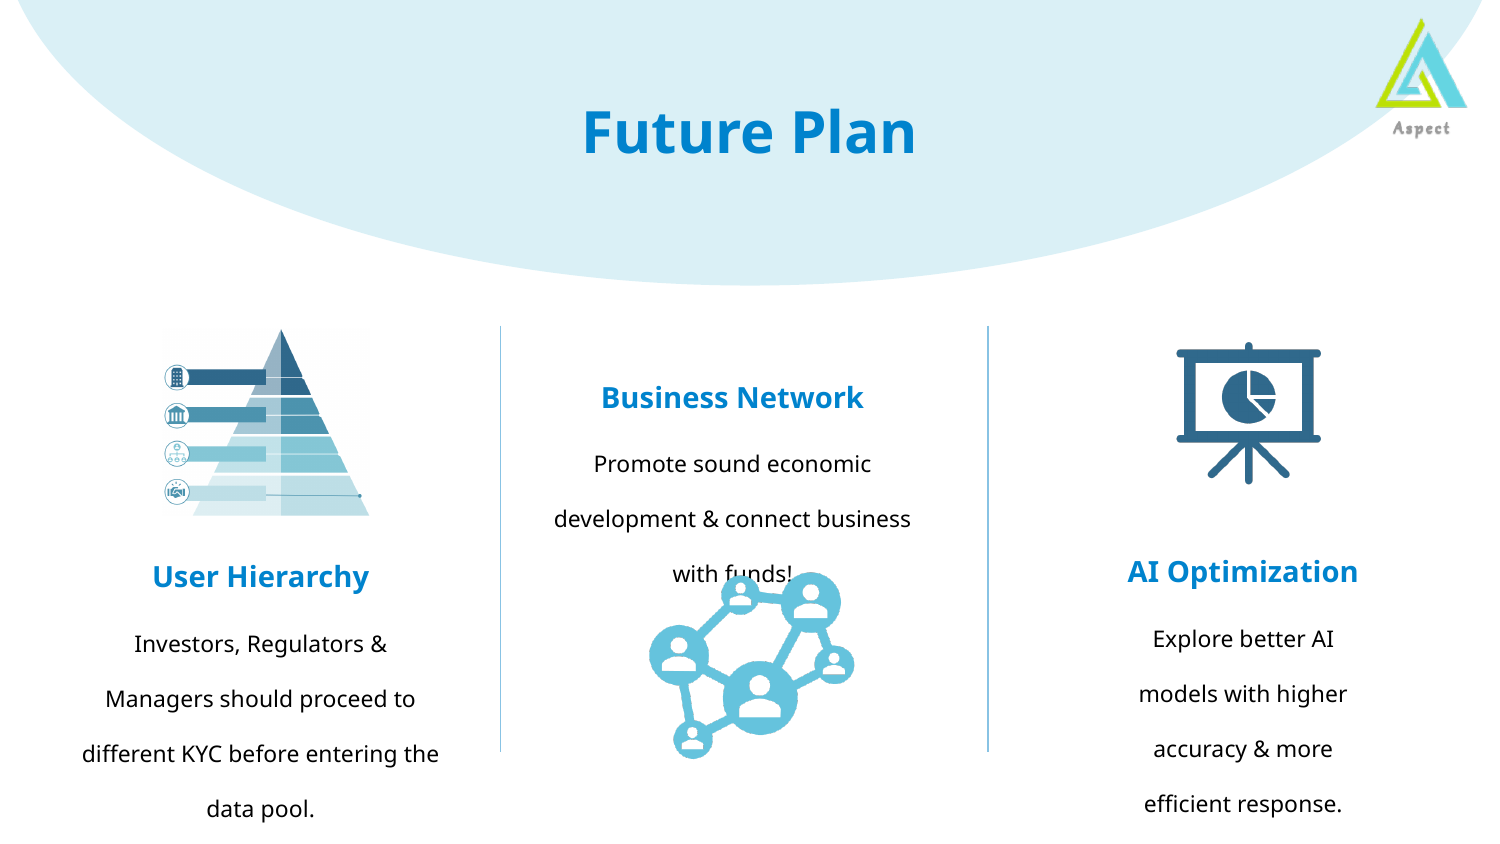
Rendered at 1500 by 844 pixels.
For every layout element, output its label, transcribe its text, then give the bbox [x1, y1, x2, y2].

picture [1157, 321, 1340, 503]
title Future Plan [51, 79, 1449, 174]
picture [162, 328, 370, 516]
text_box [15, 0, 1485, 79]
text_box User Hierarchy Investors, Regulators & Managers should proceed to different KYC before entering the data pool. [65, 543, 467, 774]
picture [634, 551, 866, 782]
text_box [205, 174, 1295, 288]
text_box AI Optimization Explore better AI models with higher accuracy & more efficient response. [1096, 538, 1401, 794]
list Business Network Promote sound economic development & connect business with funds! [517, 329, 971, 521]
picture [1303, 9, 1500, 155]
